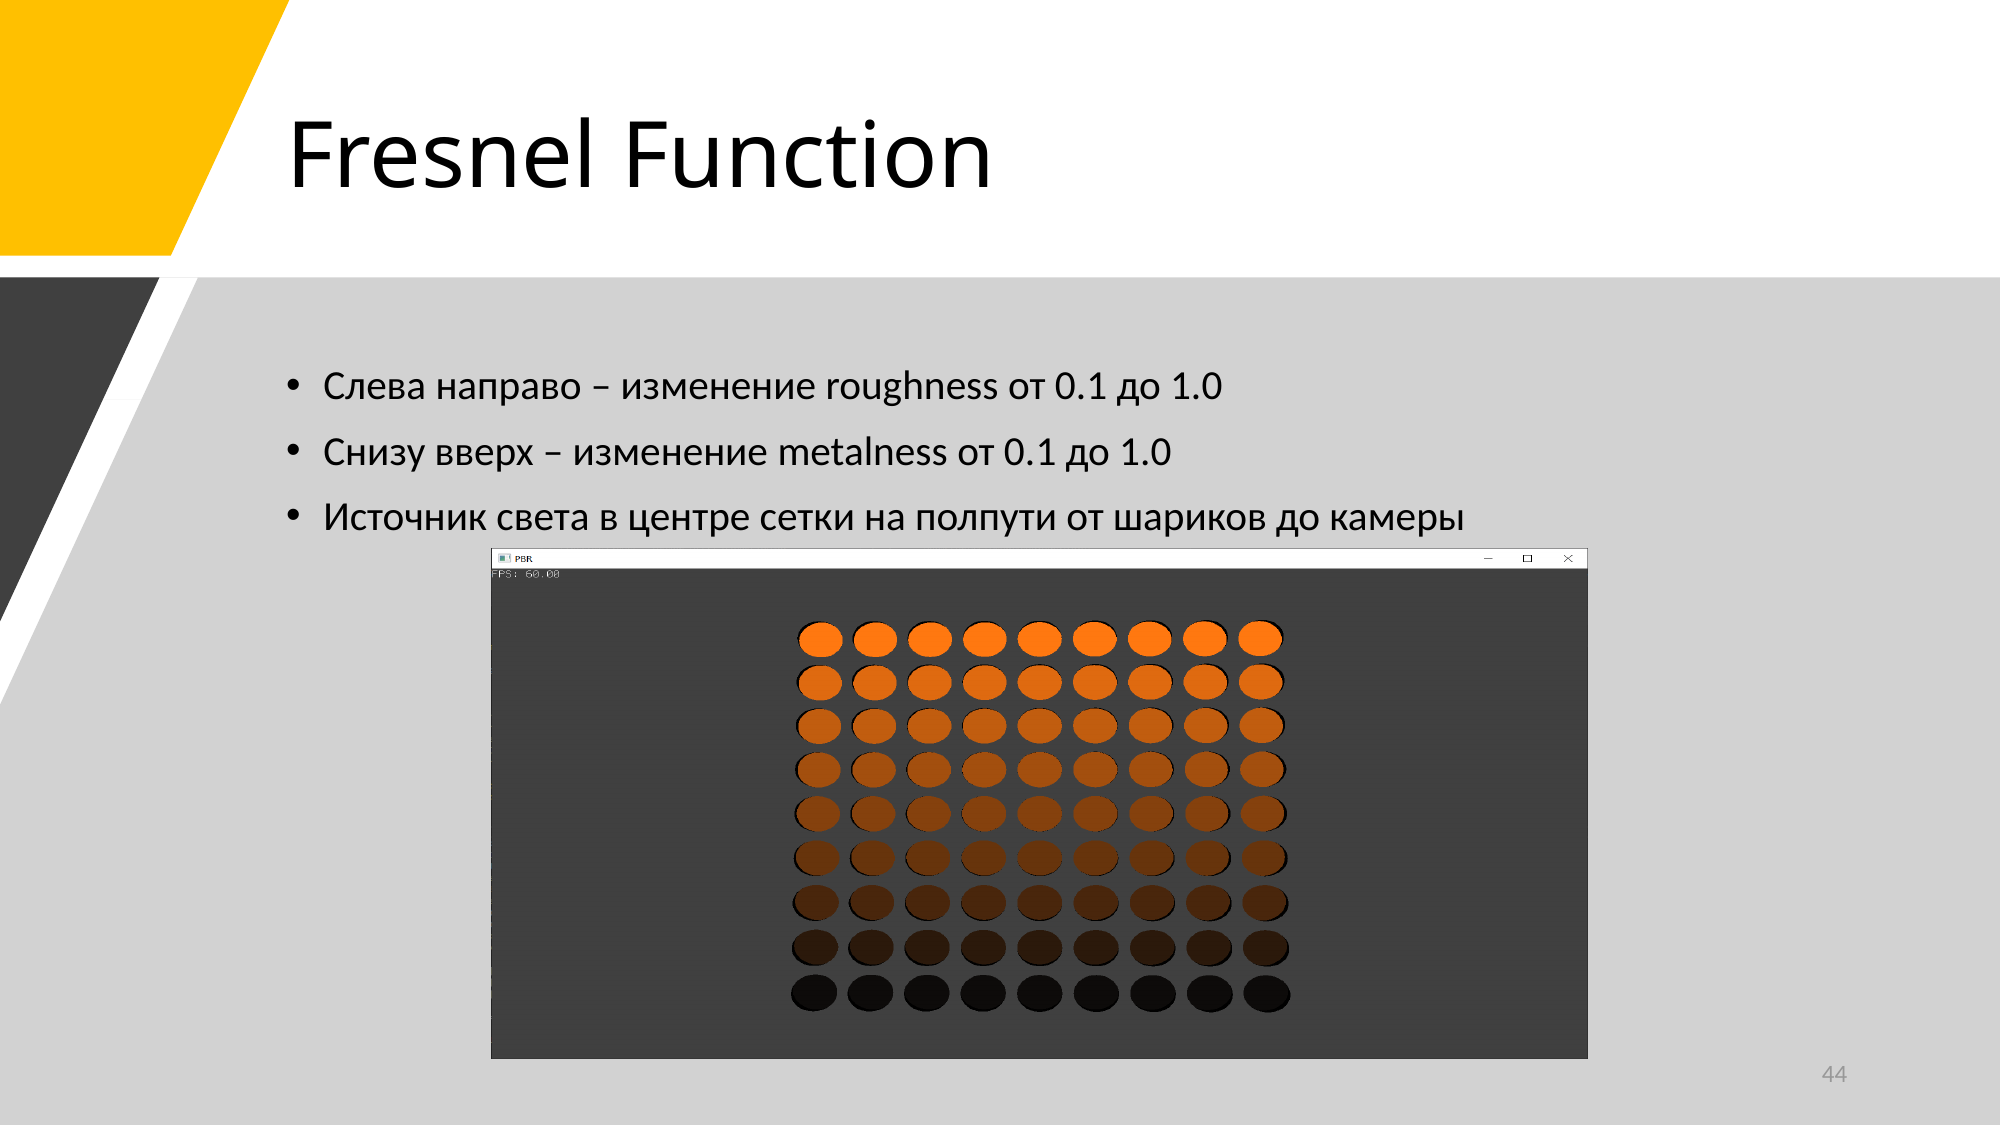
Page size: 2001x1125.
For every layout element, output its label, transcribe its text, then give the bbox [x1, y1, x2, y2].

picture [491, 548, 1588, 1059]
text_box [0, 276, 162, 622]
text_box [0, 276, 2000, 1125]
list Слева направо – изменение roughness от 0.1 до 1.0 Снизу вверх – изменение metalness от 0.1 до 1.0 Источник света в центре сетки на полпути от шариков до камеры [271, 356, 1808, 549]
text_box [0, 0, 291, 257]
title Fresnel Function [271, 60, 1808, 255]
slide_number 44 [1412, 1042, 1863, 1103]
